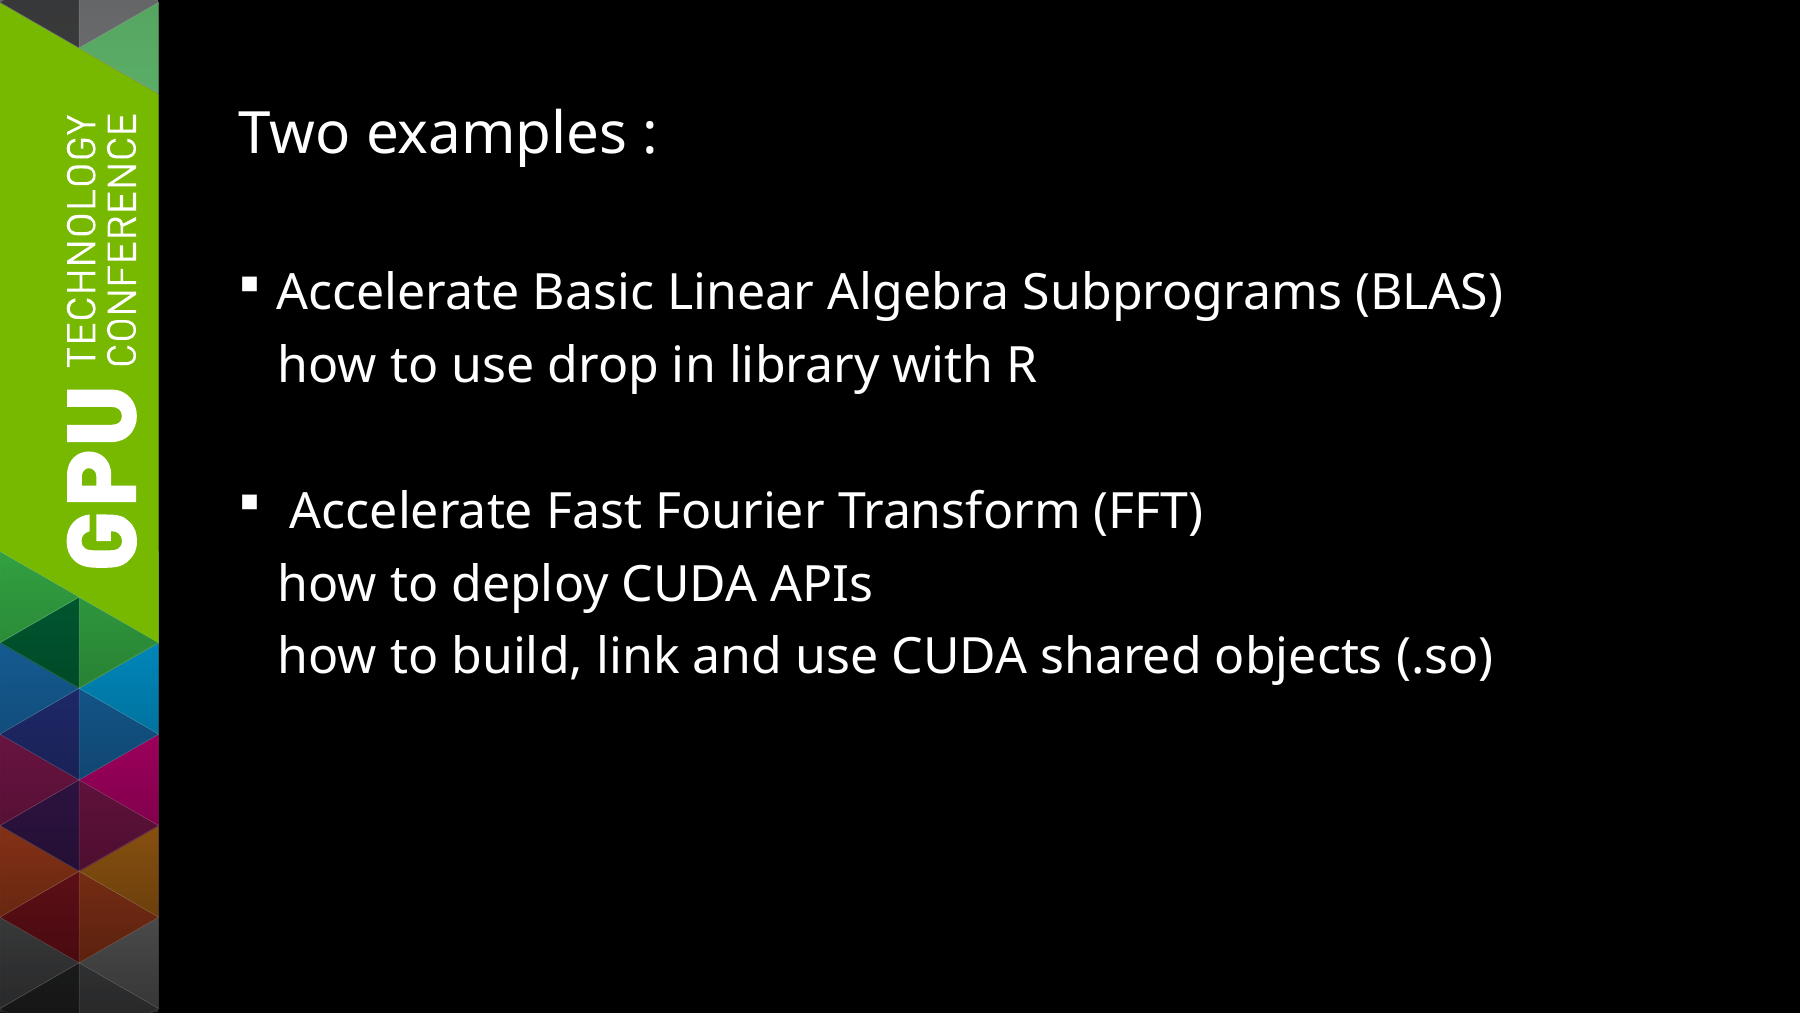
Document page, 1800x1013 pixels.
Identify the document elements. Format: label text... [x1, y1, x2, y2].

list Two examples : Accelerate Basic Linear Algebra Subprograms (BLAS) how to use drop in library with R Accelerate Fast Fourier Transform (FFT) how to deploy CUDA APIs how to build, link and use CUDA shared objects (.so) [223, 95, 1700, 848]
